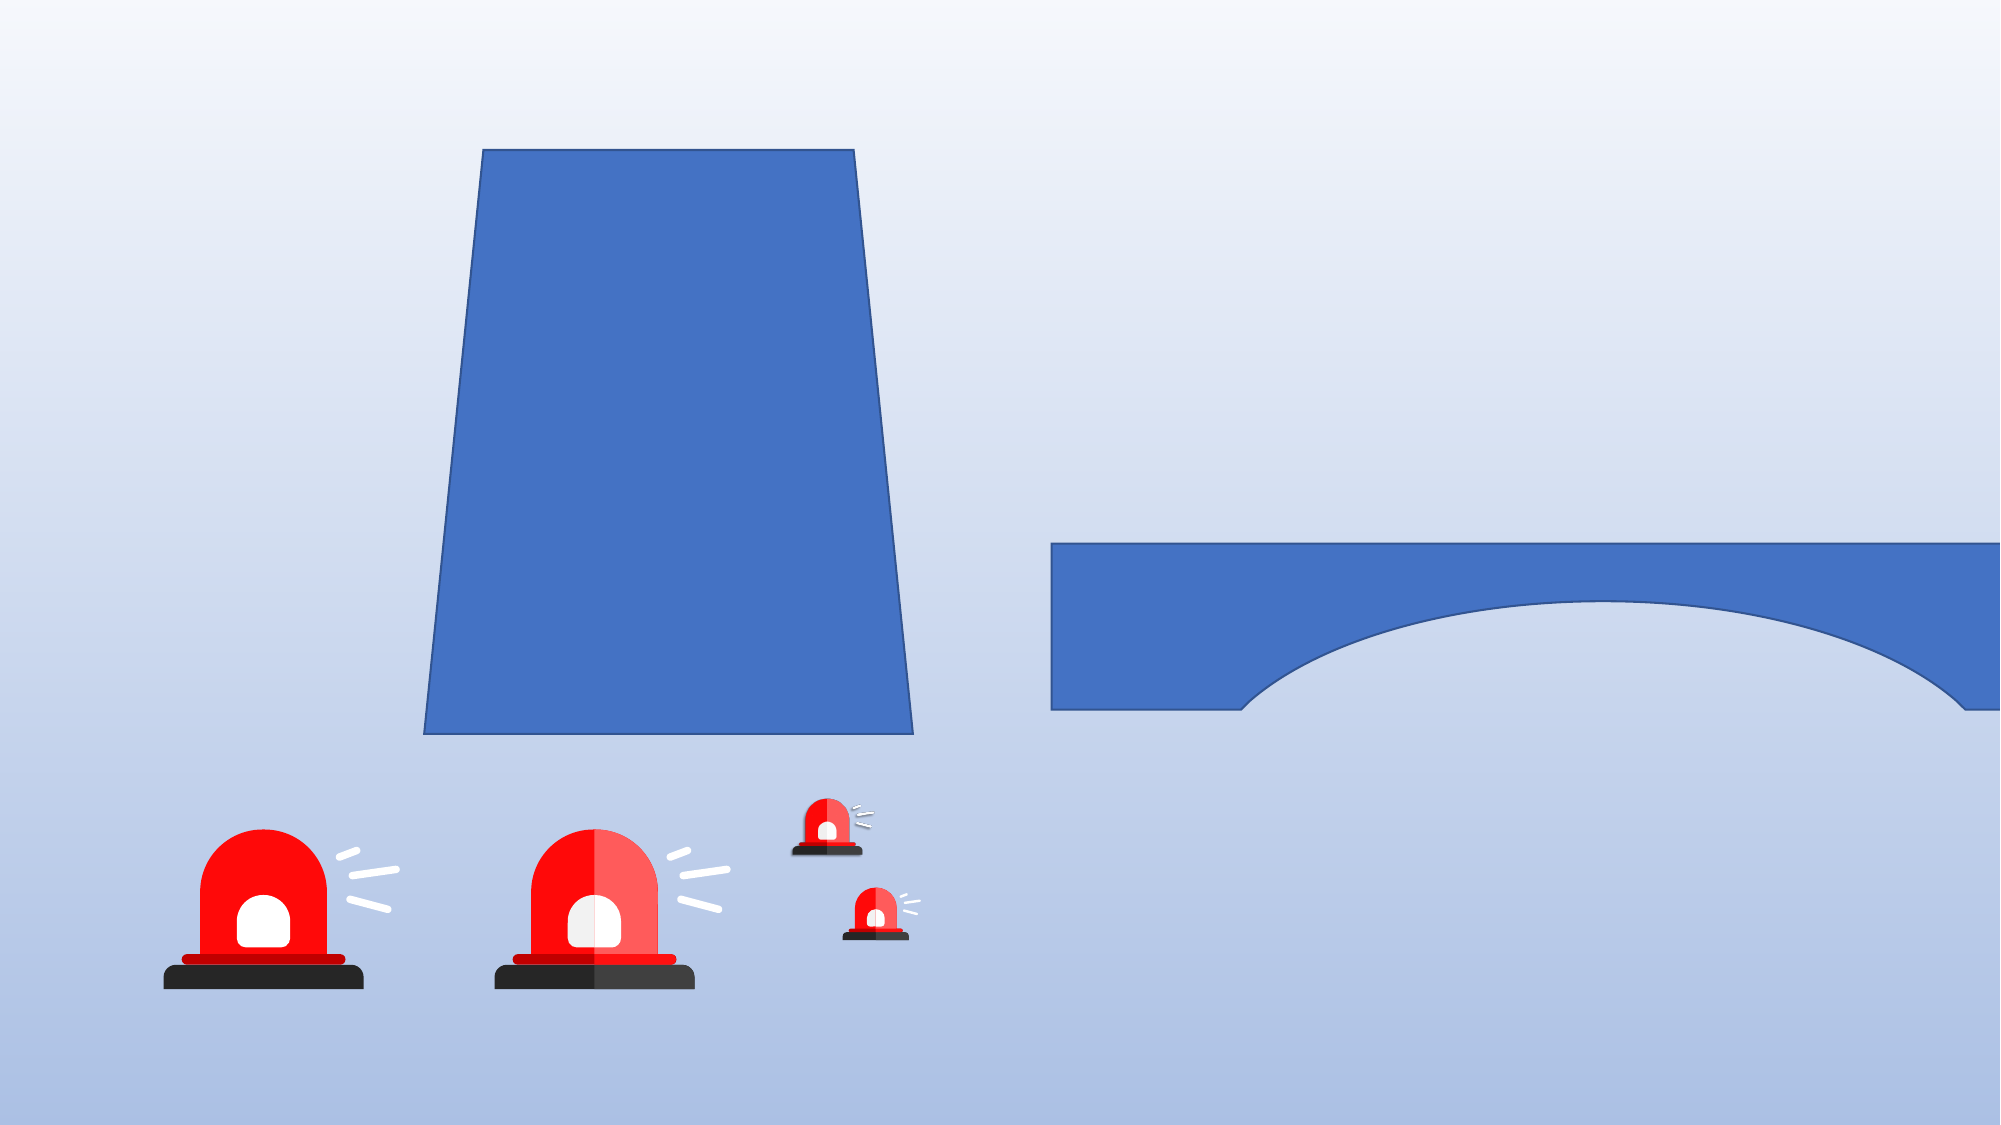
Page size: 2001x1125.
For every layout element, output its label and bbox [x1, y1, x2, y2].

text_box [842, 887, 921, 941]
text_box [423, 148, 915, 735]
text_box [1050, 542, 2000, 711]
picture [788, 797, 876, 859]
text_box [163, 829, 401, 990]
text_box [494, 829, 731, 990]
